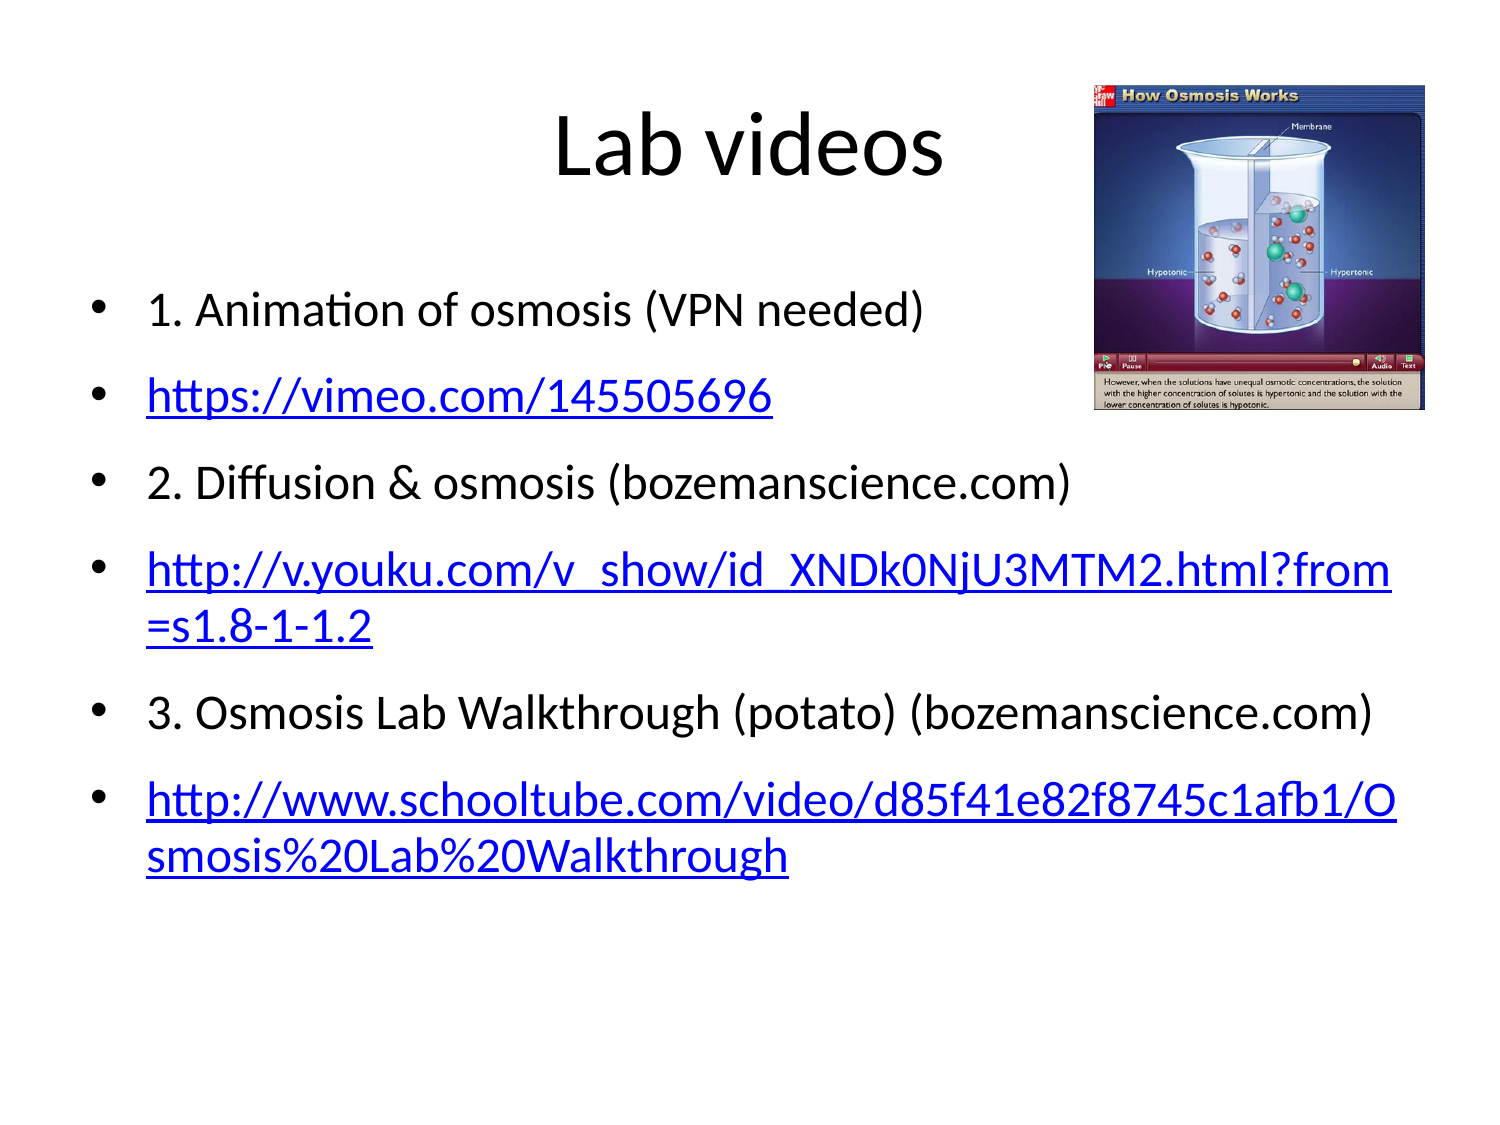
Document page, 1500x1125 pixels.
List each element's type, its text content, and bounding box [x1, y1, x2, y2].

list 1. Animation of osmosis (VPN needed) https://vimeo.com/145505696 2. Diffusion & osmosis (bozemanscience.com) http://v.youku.com/v_show/id_XNDk0NjU3MTM2.html?from=s1.8-1-1.2 3. Osmosis Lab Walkthrough (potato) (bozemanscience.com) http://www.schooltube.com/video/d85f41e82f8745c1afb1/Osmosis%20Lab%20Walkthrough [75, 262, 1425, 1005]
title Lab videos [75, 45, 1425, 233]
picture [1093, 85, 1426, 410]
